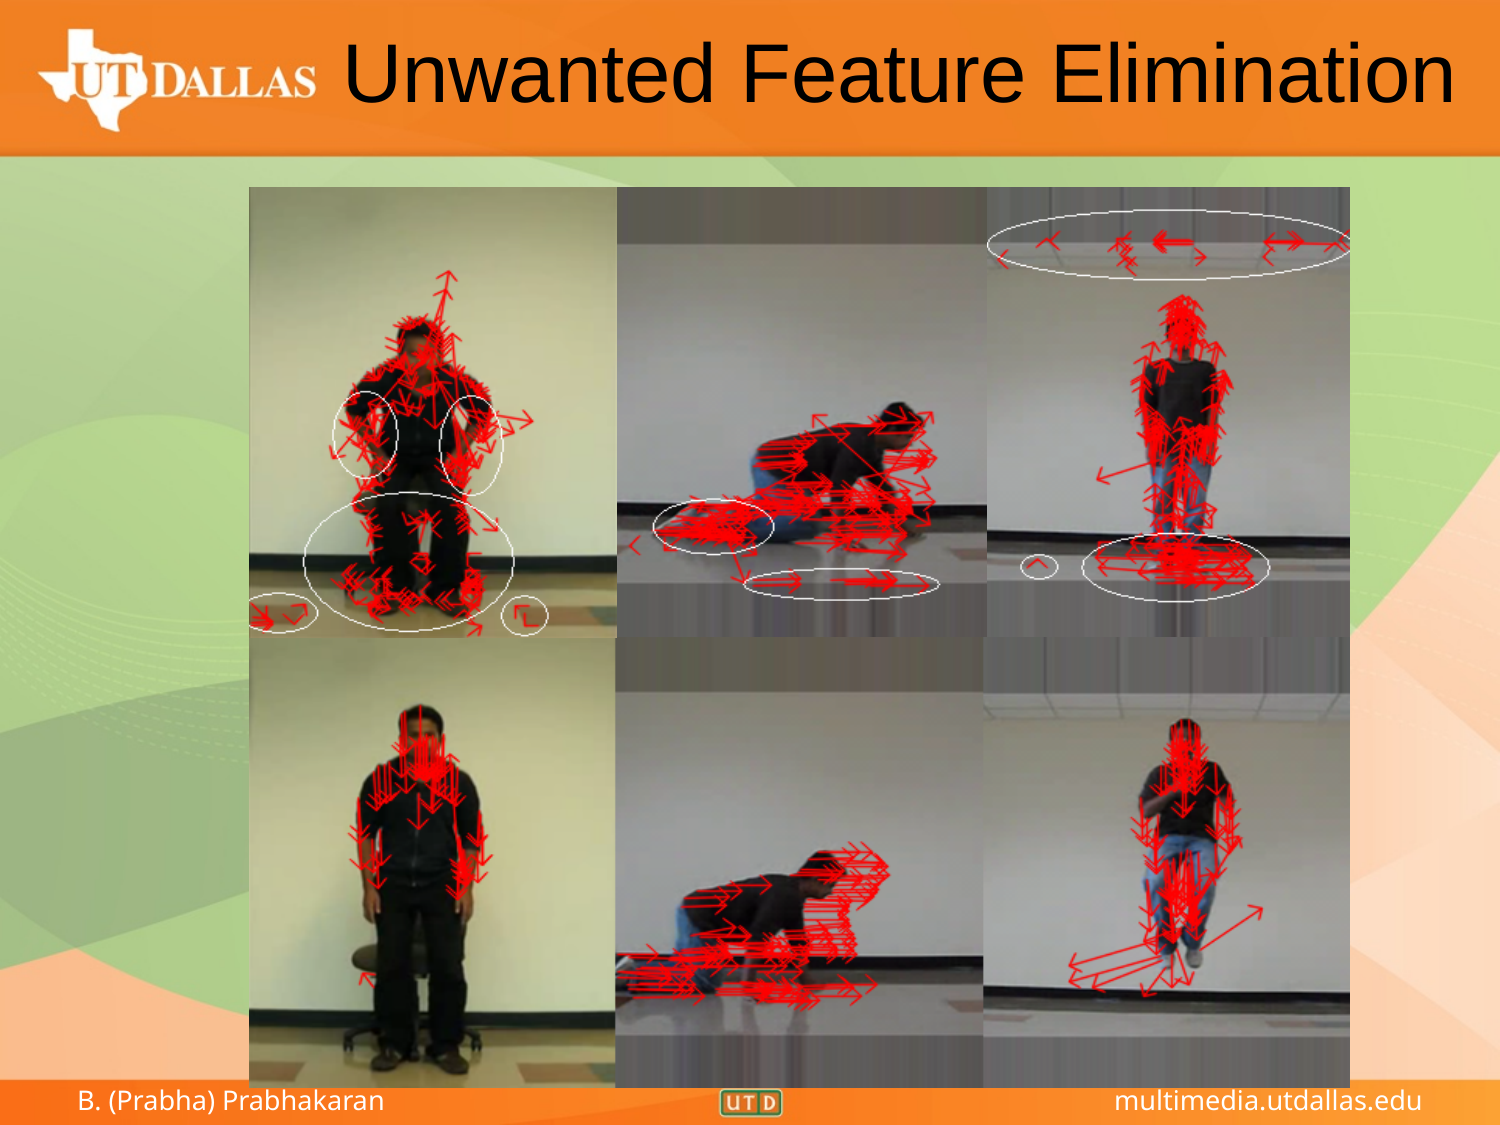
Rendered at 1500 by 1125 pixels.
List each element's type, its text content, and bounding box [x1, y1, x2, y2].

picture [0, 0, 1500, 1125]
title Unwanted Feature Elimination [224, 0, 1500, 163]
